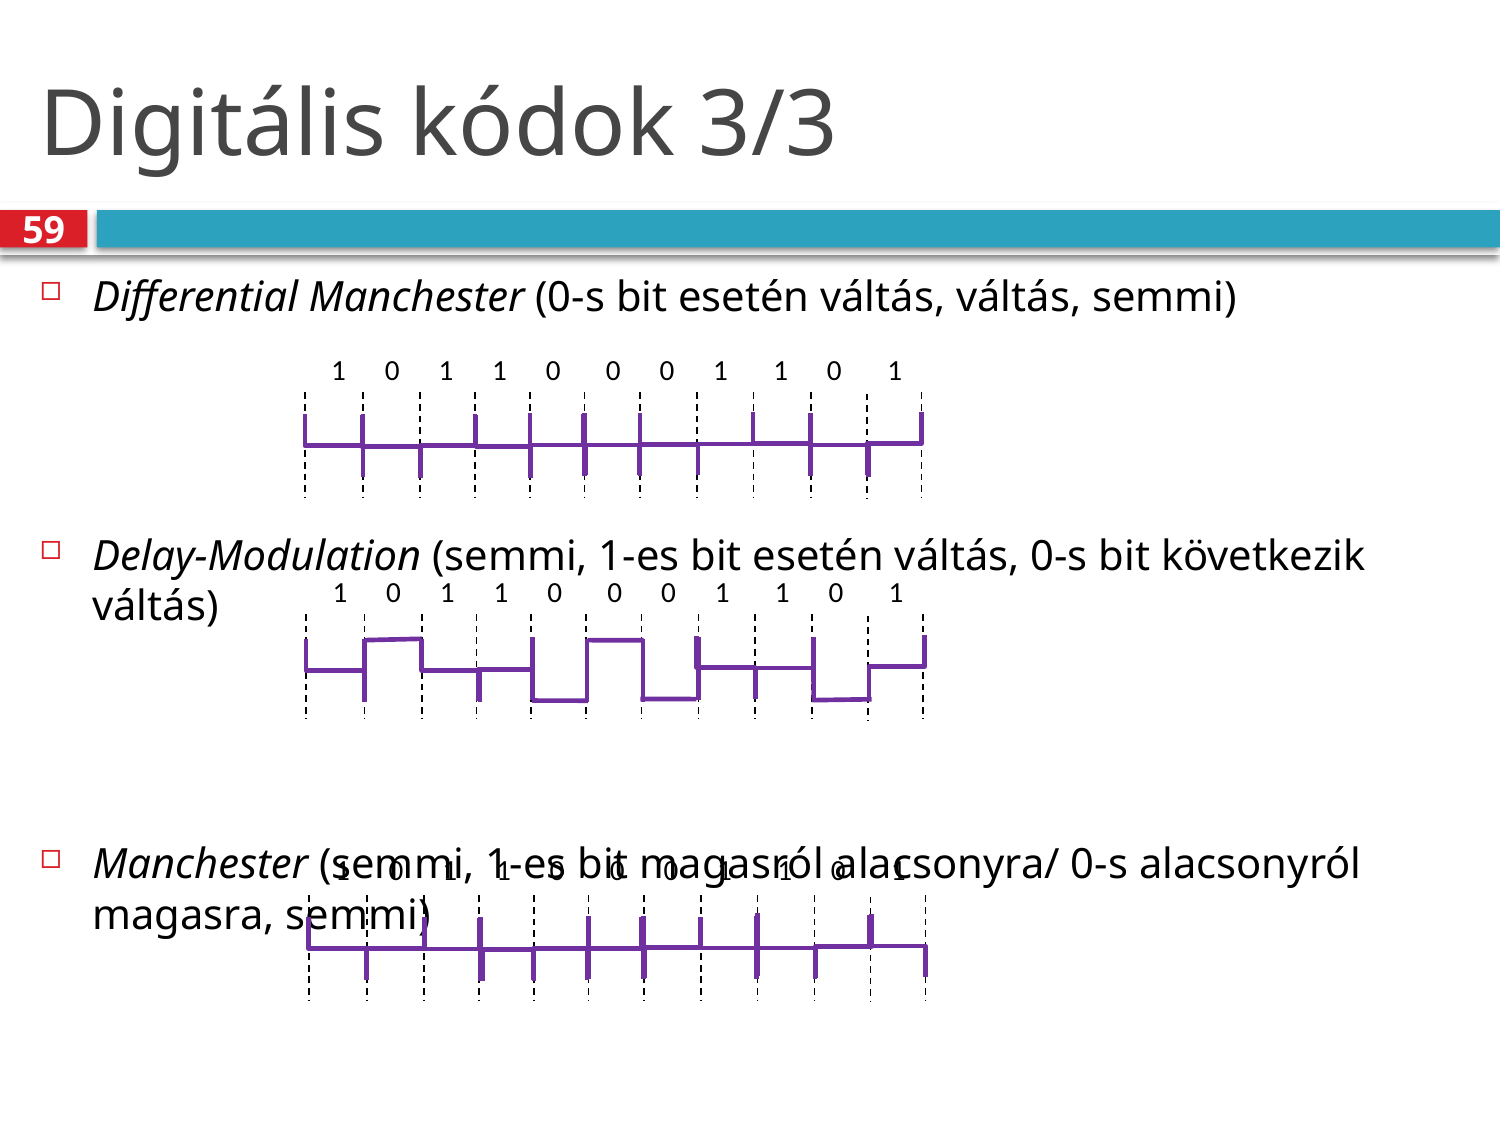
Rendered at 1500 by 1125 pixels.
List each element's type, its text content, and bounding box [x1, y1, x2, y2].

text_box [868, 914, 926, 978]
title Digitális kódok 3/3 [24, 37, 1475, 200]
text_box 1 0 1 1 0 0 0 1 1 0 1 [303, 343, 976, 394]
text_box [701, 916, 754, 979]
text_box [586, 916, 643, 981]
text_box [475, 414, 527, 478]
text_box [304, 413, 362, 478]
slide_number 59 [0, 206, 88, 257]
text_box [423, 917, 478, 981]
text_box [761, 916, 812, 980]
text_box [479, 917, 531, 981]
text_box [361, 414, 421, 479]
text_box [639, 413, 696, 475]
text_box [644, 916, 701, 979]
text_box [815, 914, 867, 979]
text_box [866, 411, 923, 476]
text_box 1 0 1 1 0 0 0 1 1 0 1 [307, 844, 980, 894]
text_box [421, 638, 475, 703]
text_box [477, 637, 534, 702]
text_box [308, 916, 365, 981]
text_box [754, 411, 812, 476]
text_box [868, 634, 925, 699]
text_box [583, 413, 638, 476]
list Differential Manchester (0-s bit esetén váltás, váltás, semmi) Delay-Modulation (semmi, 1-es bit esetén váltás, 0-s bit következik váltás) Manchester (semmi, 1-es bit magasról alacsonyra/ 0-s alacsonyról magasra, semmi) [24, 262, 1475, 1100]
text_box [533, 916, 585, 981]
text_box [529, 413, 582, 476]
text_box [305, 638, 363, 703]
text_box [420, 413, 476, 478]
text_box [697, 411, 754, 476]
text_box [809, 413, 869, 477]
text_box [366, 916, 425, 981]
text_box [756, 636, 815, 700]
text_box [696, 635, 756, 700]
text_box 1 0 1 1 0 0 0 1 1 0 1 [304, 565, 978, 616]
